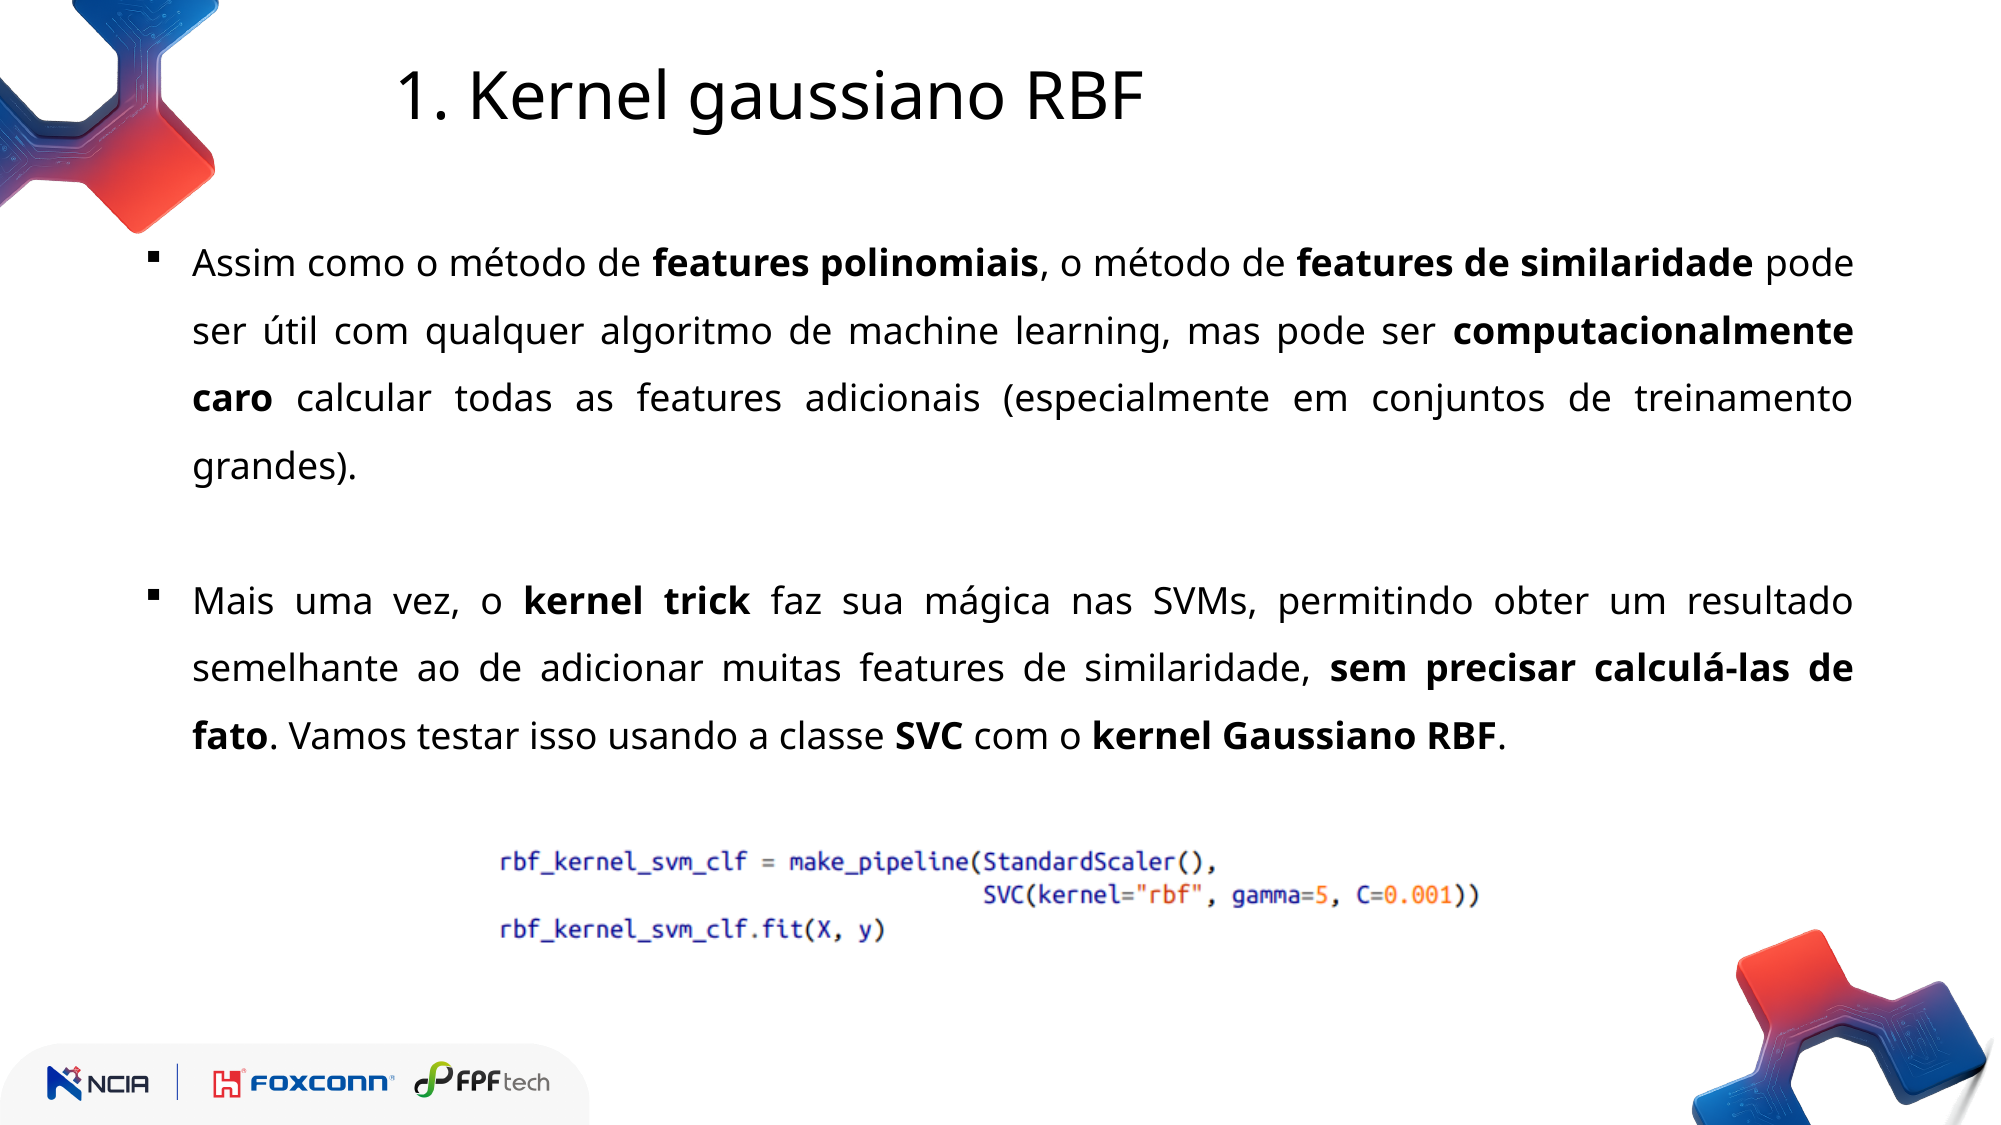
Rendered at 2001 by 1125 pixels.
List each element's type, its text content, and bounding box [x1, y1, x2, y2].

text_box 1. Kernel gaussiano RBF [379, 45, 1160, 140]
text_box Assim como o método de features polinomiais, o método de features de similaridade pode ser útil com qualquer algoritmo de machine learning, mas pode ser computacionalmente caro calcular todas as features adicionais (especialmente em conjuntos de treinamento grandes). Mais uma vez, o kernel trick faz sua mágica nas SVMs, permitindo obter um resultado semelhante ao de adicionar muitas features de similaridade, sem precisar calculá-las de fato. Vamos testar isso usando a classe SVC com o kernel Gaussiano RBF. [130, 209, 1870, 765]
text_box [47, 165, 1953, 361]
picture [1667, 911, 2001, 1125]
picture [0, 0, 250, 246]
picture [0, 991, 590, 1125]
picture [484, 830, 1516, 960]
